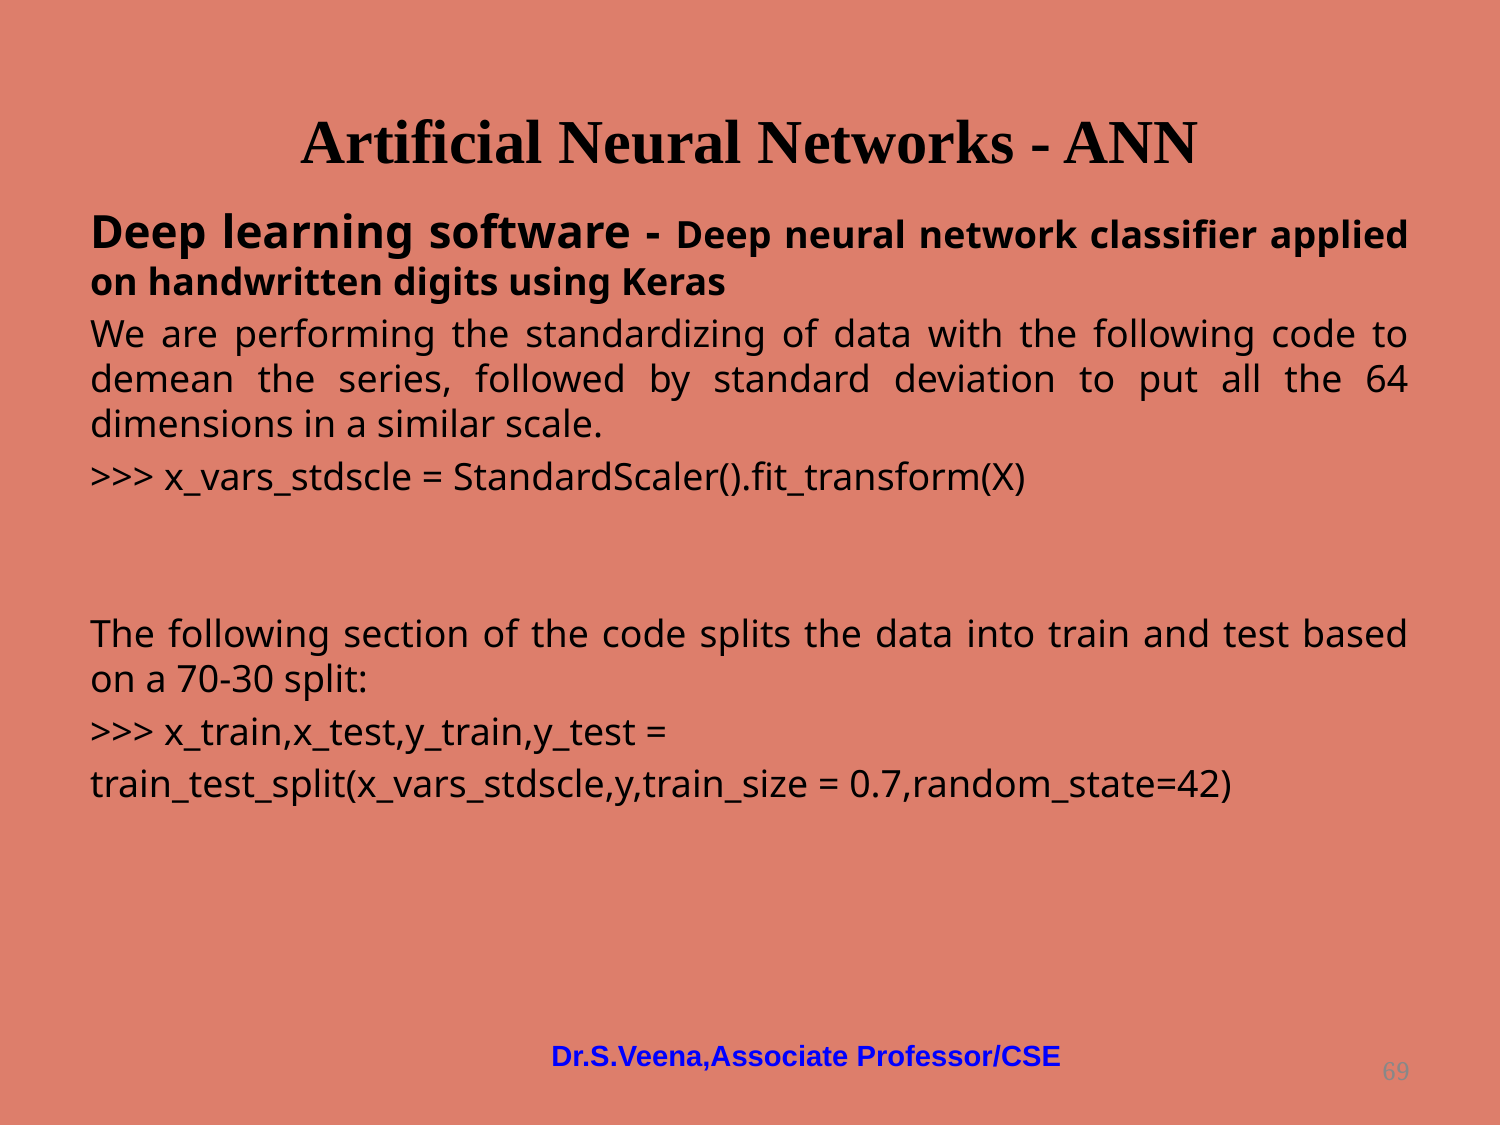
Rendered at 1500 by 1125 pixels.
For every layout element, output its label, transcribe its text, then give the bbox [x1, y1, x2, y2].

footer Dr.S.Veena,Associate Professor/CSE [512, 1042, 1101, 1103]
list Deep learning software - Deep neural network classifier applied on handwritten digits using Keras We are performing the standardizing of data with the following code to demean the series, followed by standard deviation to put all the 64 dimensions in a similar scale. >>> x_vars_stdscle = StandardScaler().fit_transform(X) The following section of the code splits the data into train and test based on a 70-30 split: >>> x_train,x_test,y_train,y_test = train_test_split(x_vars_stdscle,y,train_size = 0.7,random_state=42) [75, 195, 1425, 993]
slide_number ‹#› [1101, 1042, 1425, 1103]
title Artificial Neural Networks - ANN [75, 45, 1425, 195]
